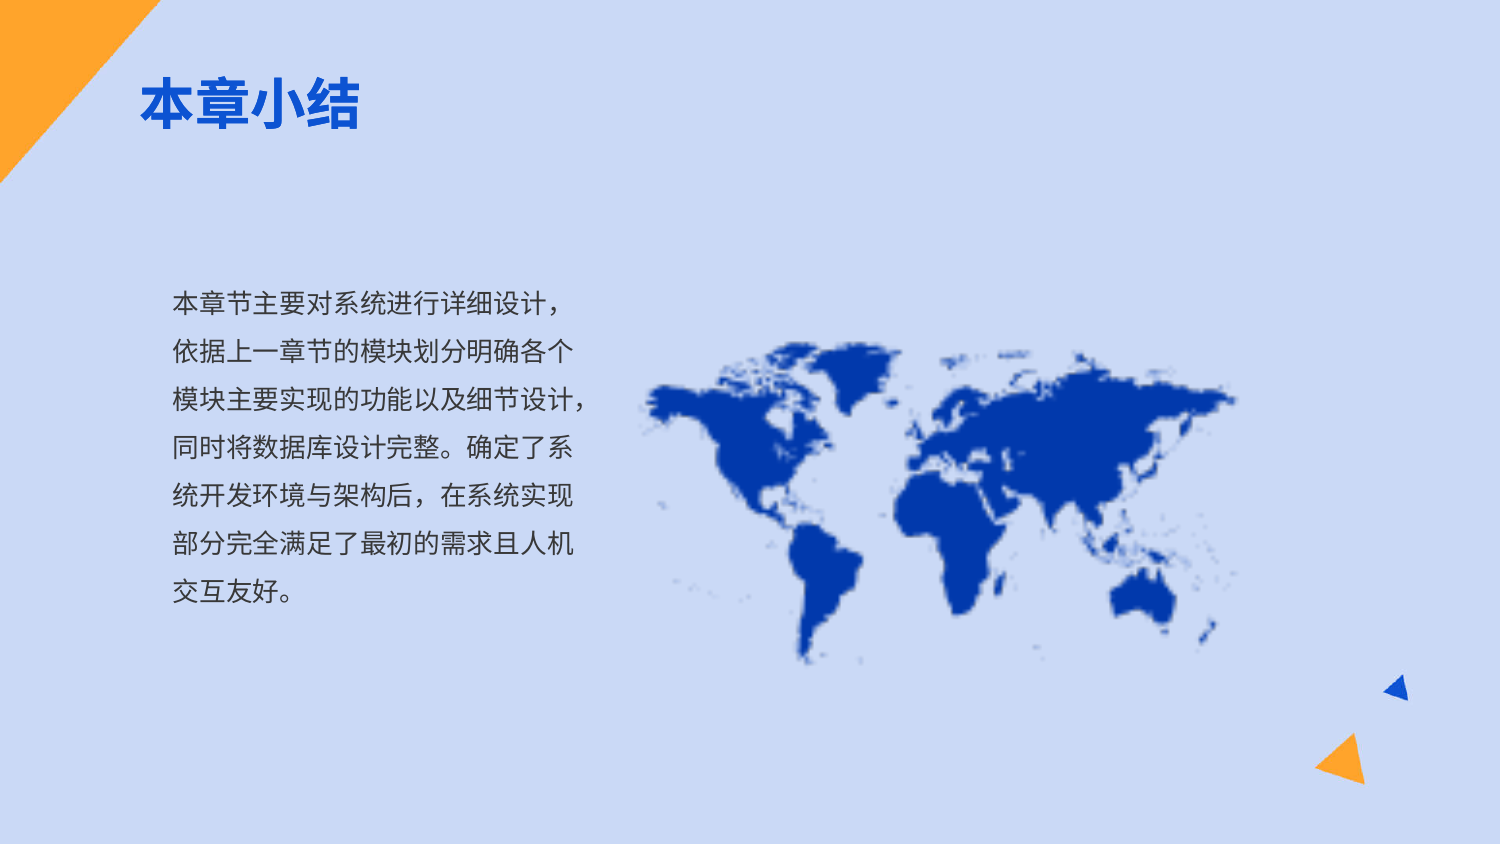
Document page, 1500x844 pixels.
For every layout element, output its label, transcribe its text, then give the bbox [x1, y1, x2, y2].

picture [0, 0, 1500, 844]
text_box 本章小结 [125, 57, 1406, 148]
